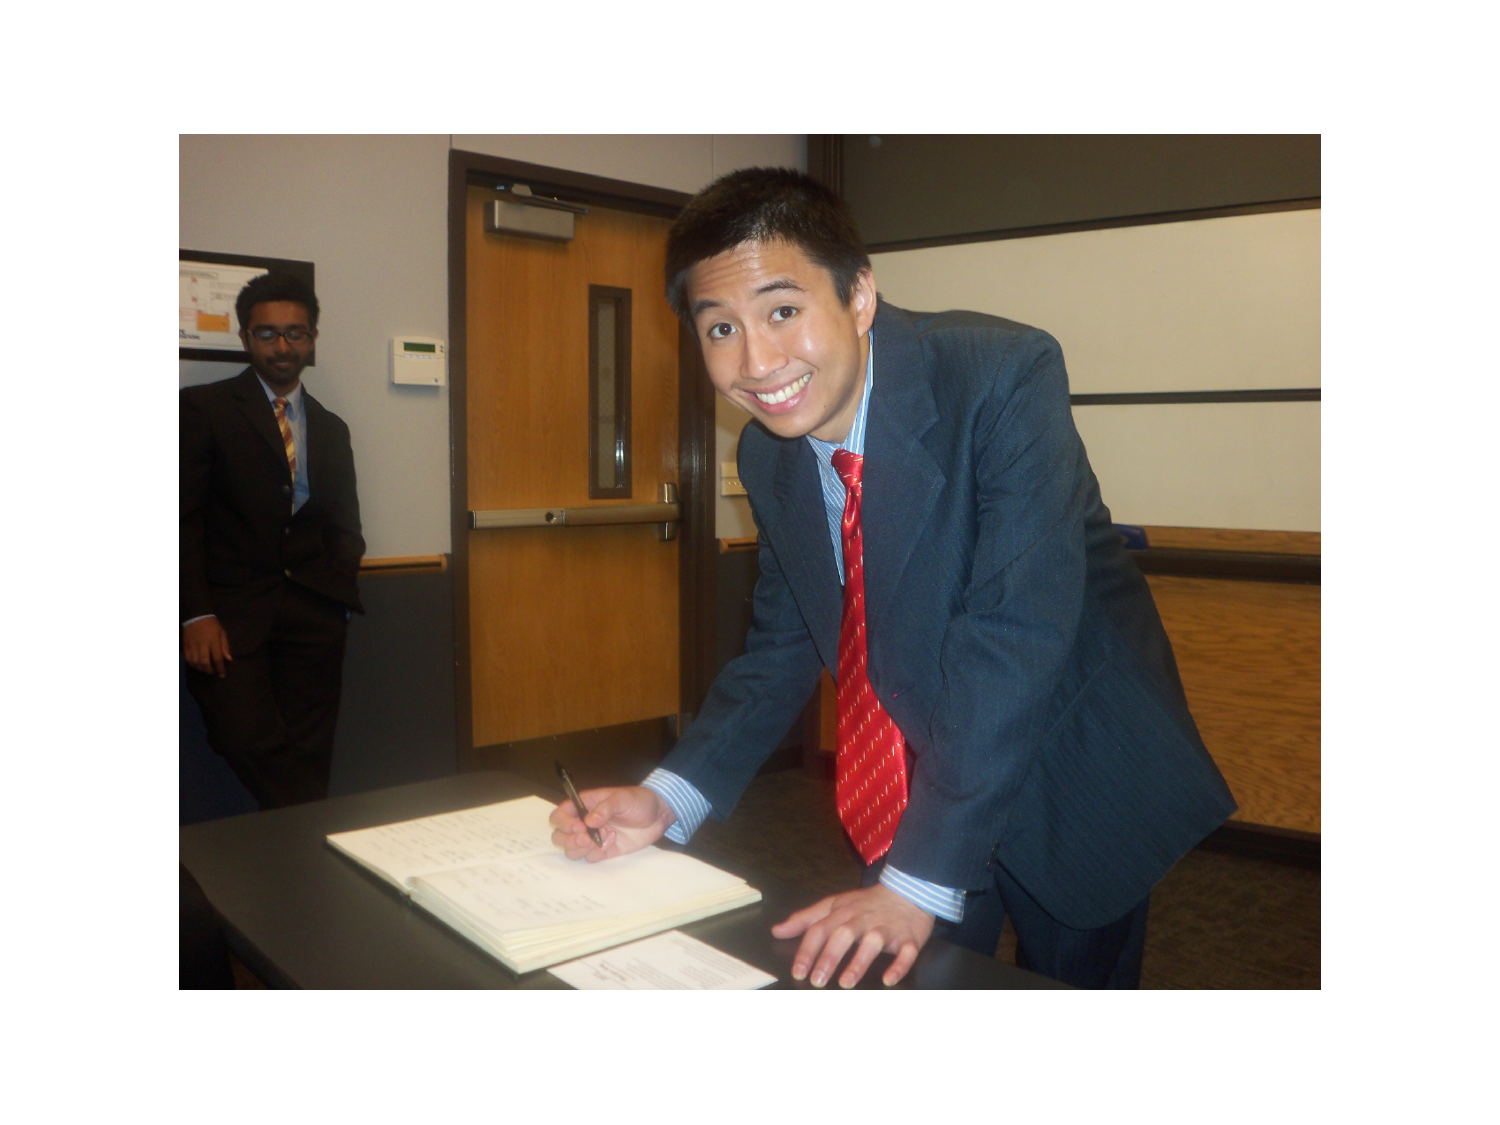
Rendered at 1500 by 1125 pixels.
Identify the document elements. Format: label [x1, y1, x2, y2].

picture [179, 134, 1321, 991]
